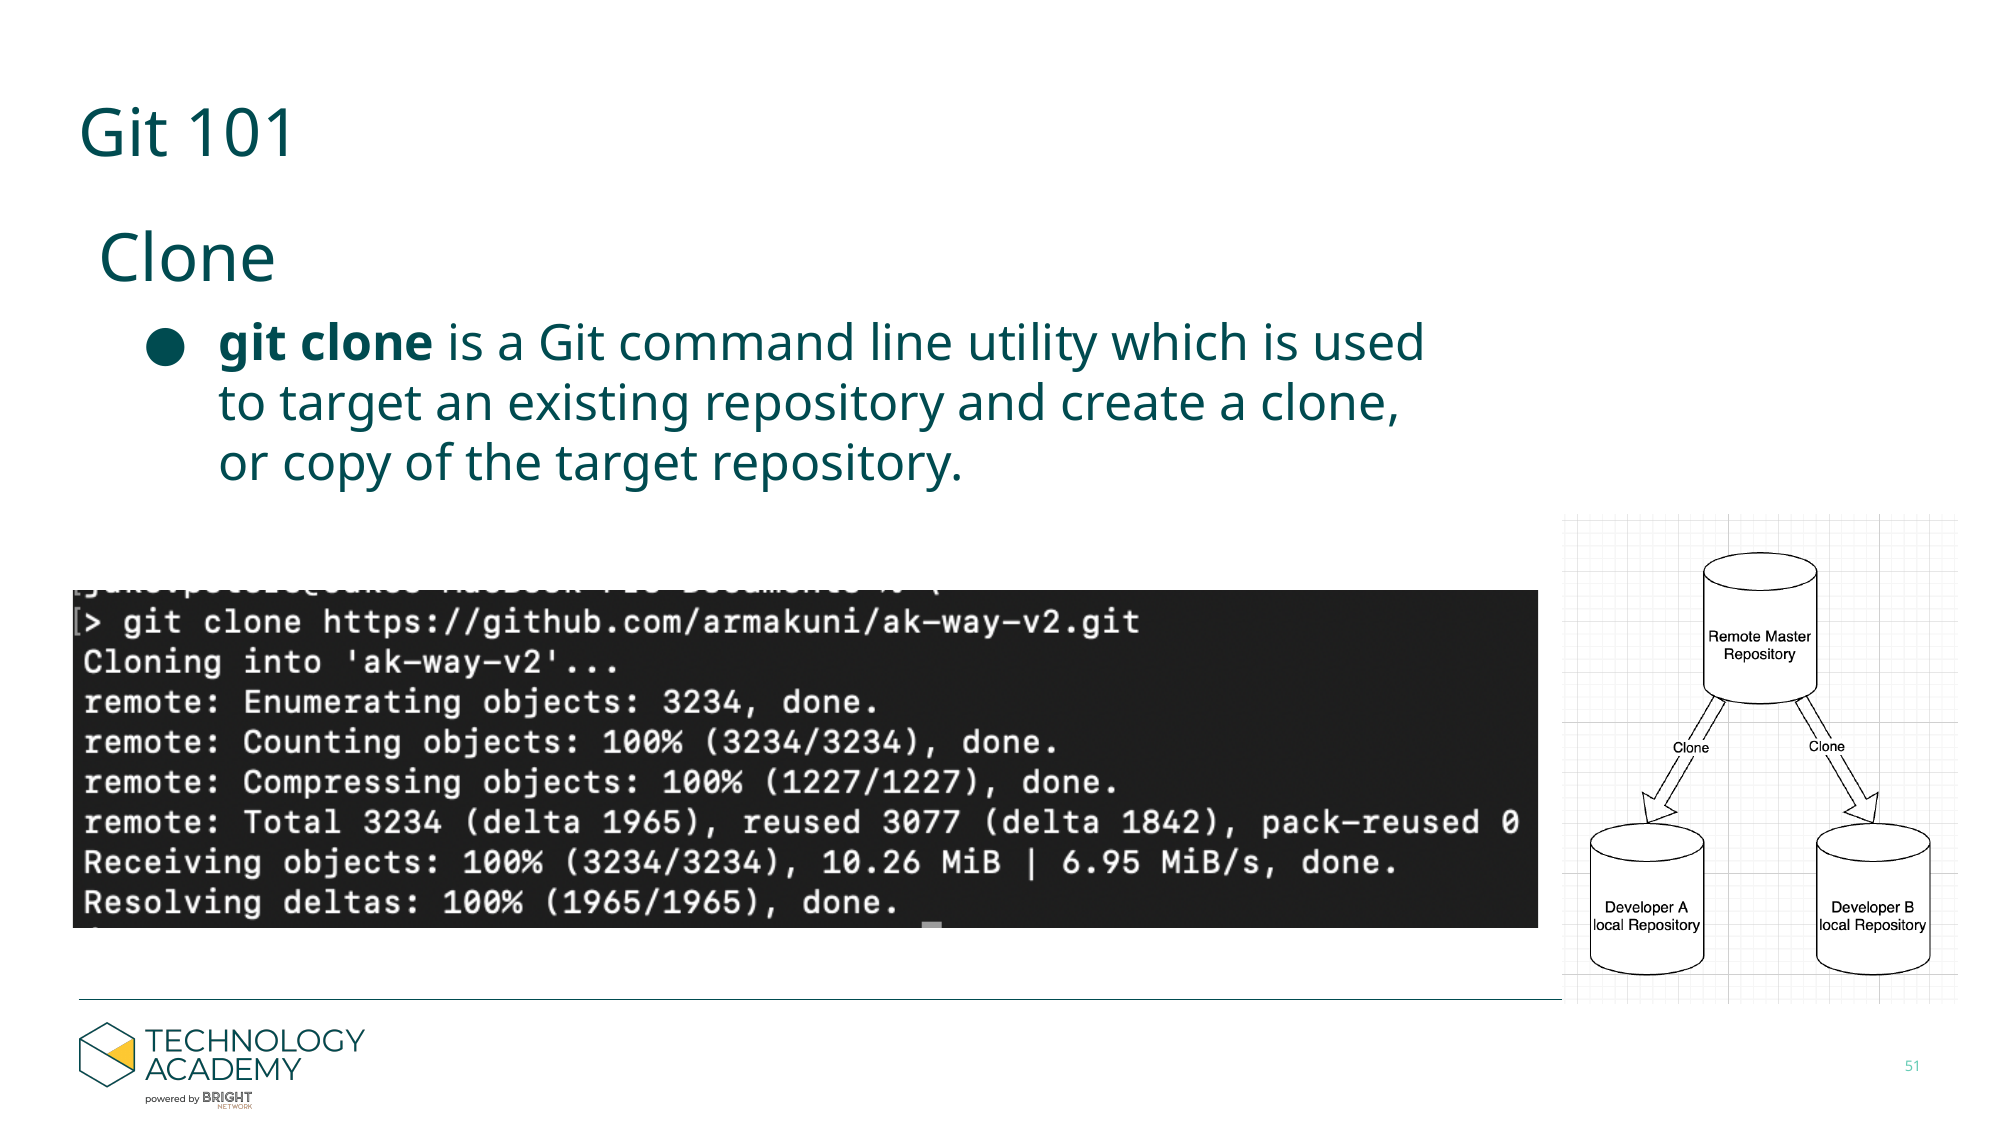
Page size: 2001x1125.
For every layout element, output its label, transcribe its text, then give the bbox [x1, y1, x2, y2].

picture [72, 590, 1539, 928]
title Git 101 [78, 90, 1922, 171]
text_box git clone is a Git command line utility which is used to target an existing repository and create a clone, or copy of the target repository. [98, 290, 1456, 589]
title Clone [98, 214, 1914, 286]
slide_number ‹#› [1882, 1049, 1922, 1084]
picture [1561, 514, 1958, 1004]
picture [79, 1022, 365, 1109]
